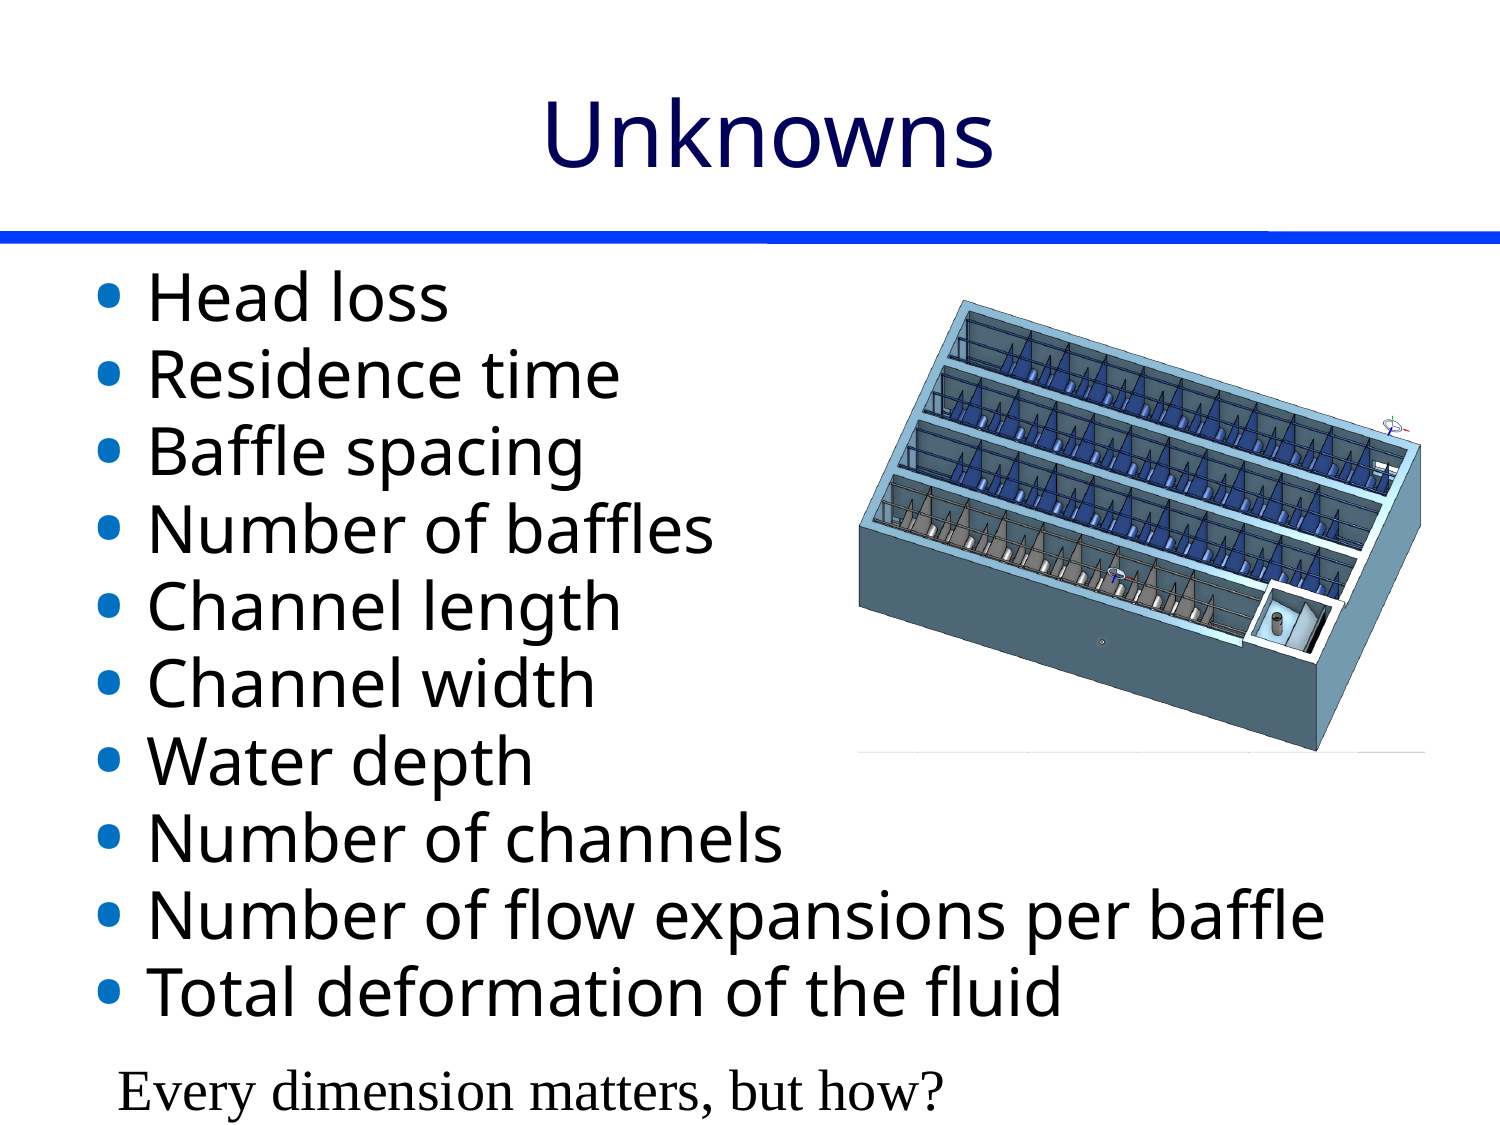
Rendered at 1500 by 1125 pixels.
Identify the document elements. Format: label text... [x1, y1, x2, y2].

picture [857, 297, 1426, 754]
title Unknowns [75, 37, 1463, 225]
text_box Every dimension matters, but how? [102, 1045, 961, 1125]
list Head loss Residence time Baffle spacing Number of baffles Channel length Channel width Water depth Number of channels Number of flow expansions per baffle Total deformation of the fluid [74, 262, 1426, 1006]
